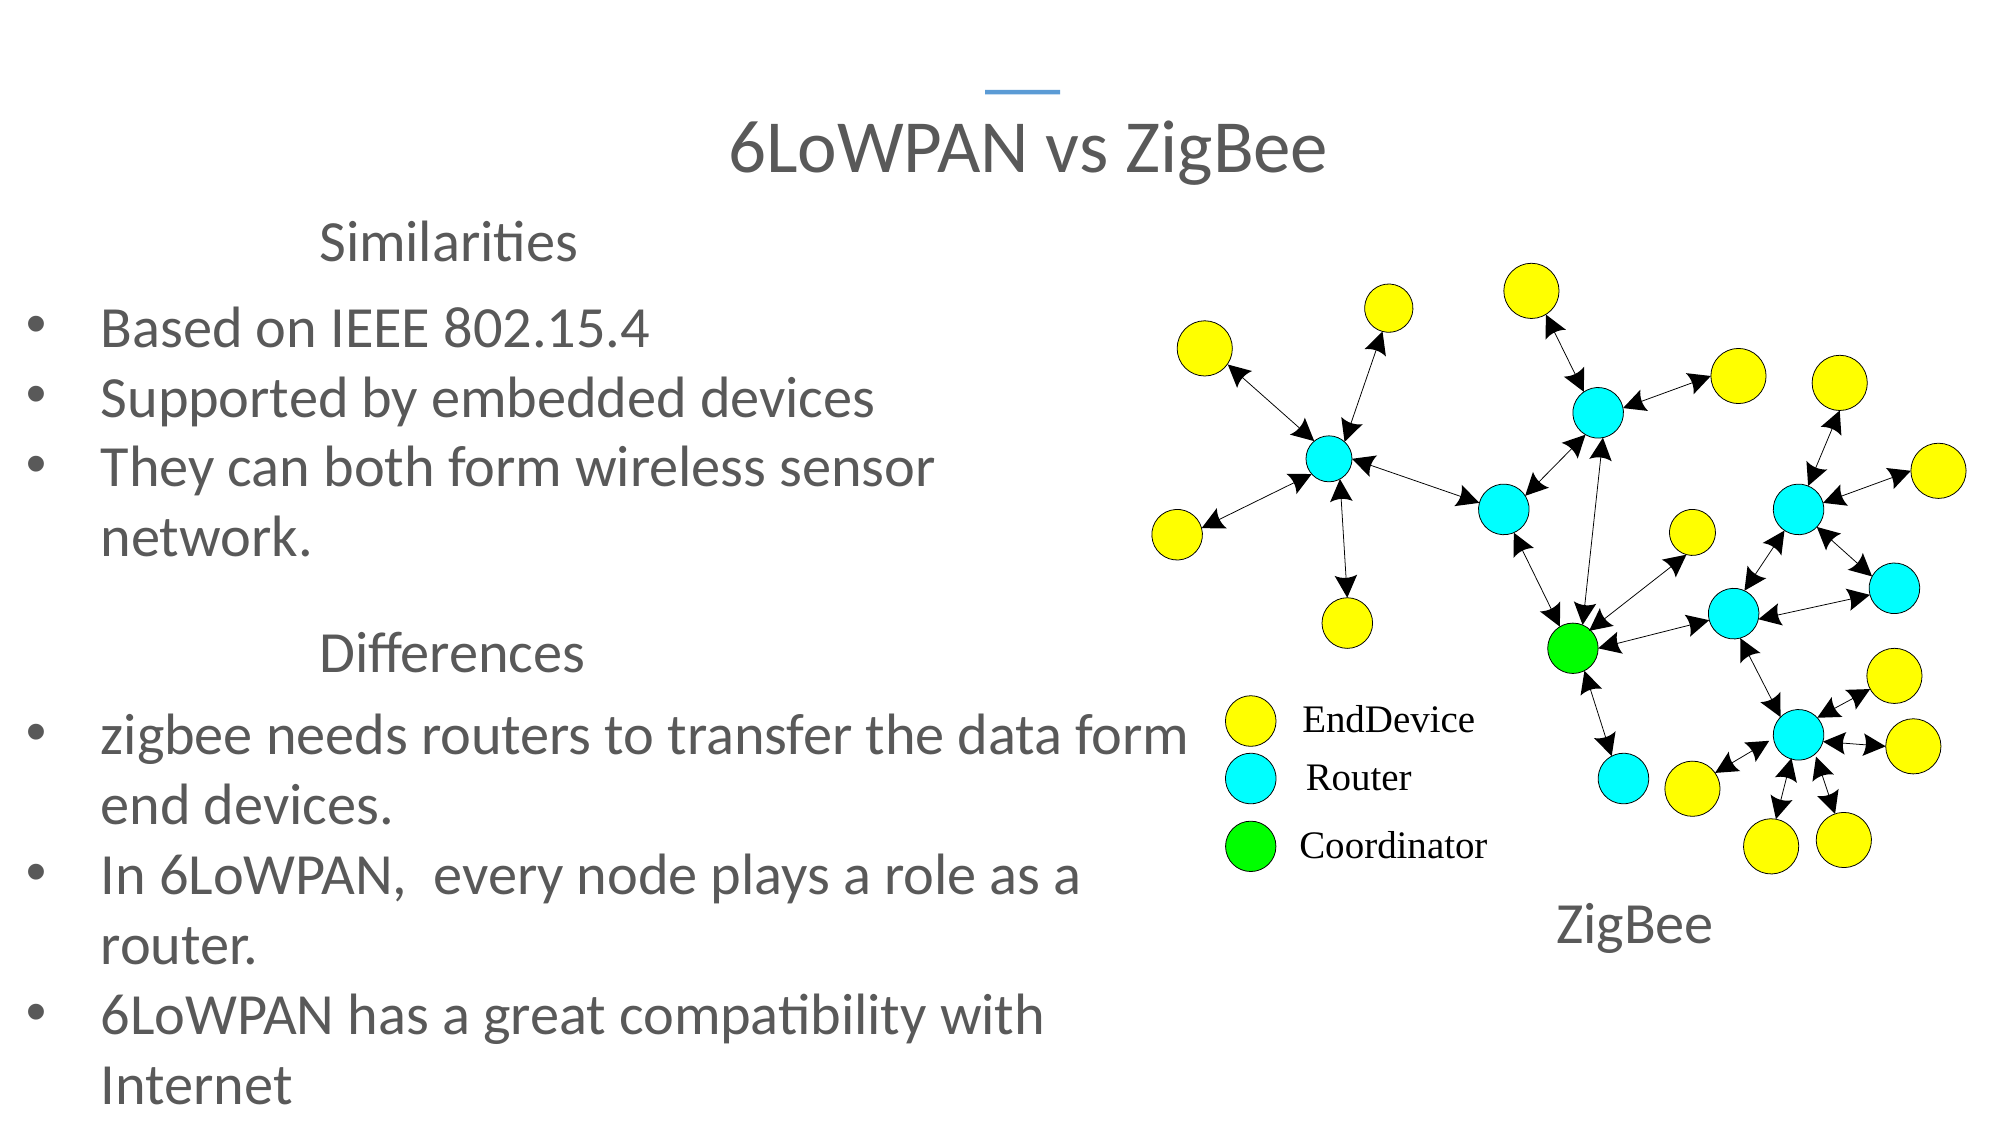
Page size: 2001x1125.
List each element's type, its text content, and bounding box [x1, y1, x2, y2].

text_box ZigBee [1425, 879, 1858, 963]
text_box zigbee needs routers to transfer the data form end devices. In 6LoWPAN, every node plays a role as a router. 6LoWPAN has a great compatibility with Internet [10, 688, 1252, 1124]
text_box 6LoWPAN vs ZigBee [647, 89, 1426, 195]
picture [1147, 259, 1971, 879]
text_box [984, 89, 1061, 95]
text_box Differences [304, 607, 648, 688]
text_box Similarities [304, 195, 648, 281]
text_box Based on IEEE 802.15.4 Supported by embedded devices They can both form wireless sensor network. [10, 281, 1075, 576]
